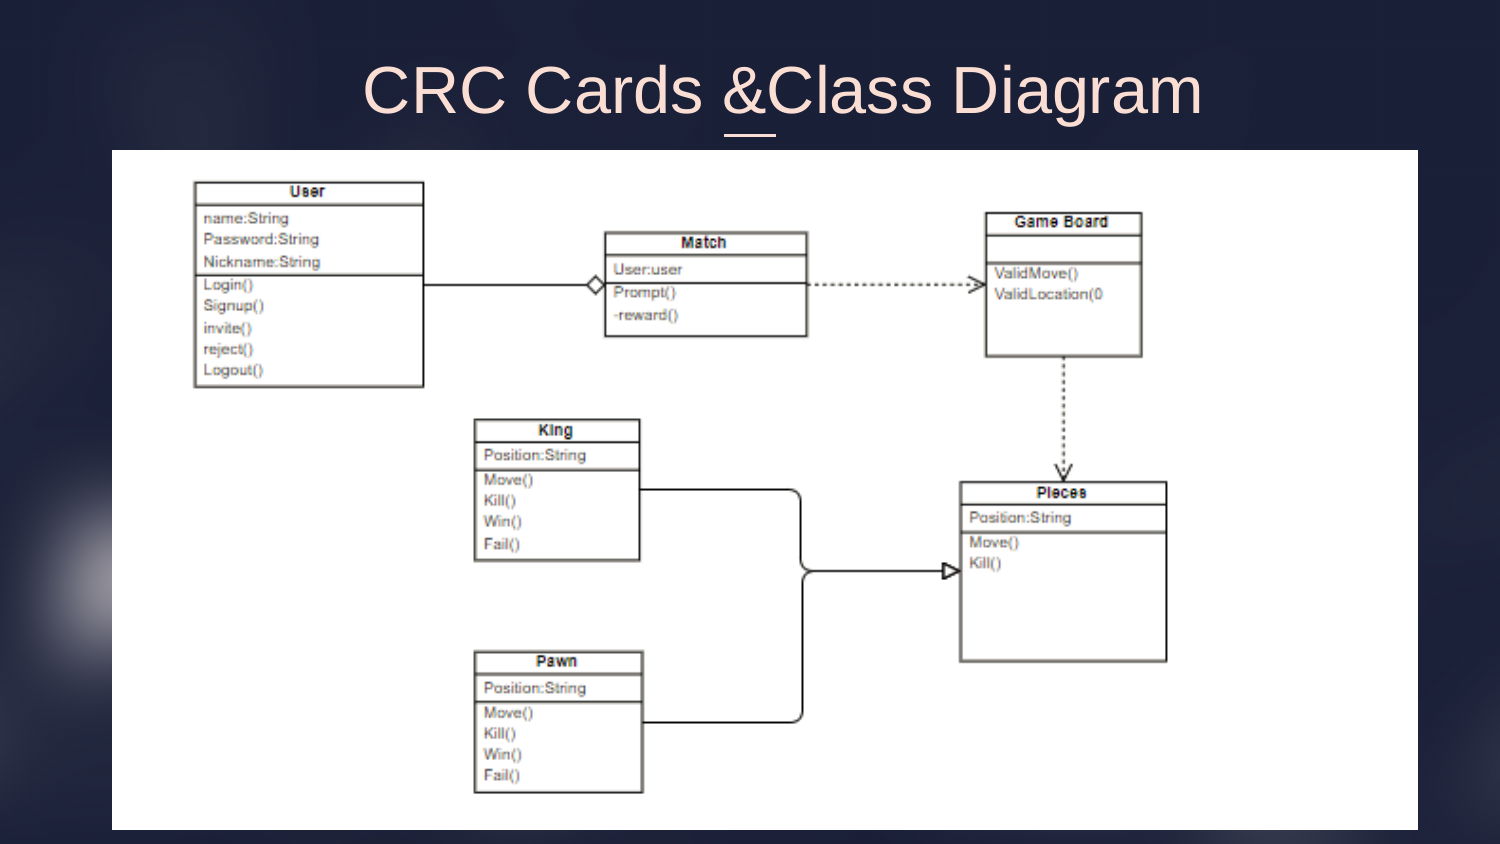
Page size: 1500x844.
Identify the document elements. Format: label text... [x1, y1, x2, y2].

picture [0, 0, 1500, 844]
text_box CRC Cards &Class Diagram [348, 39, 1220, 135]
